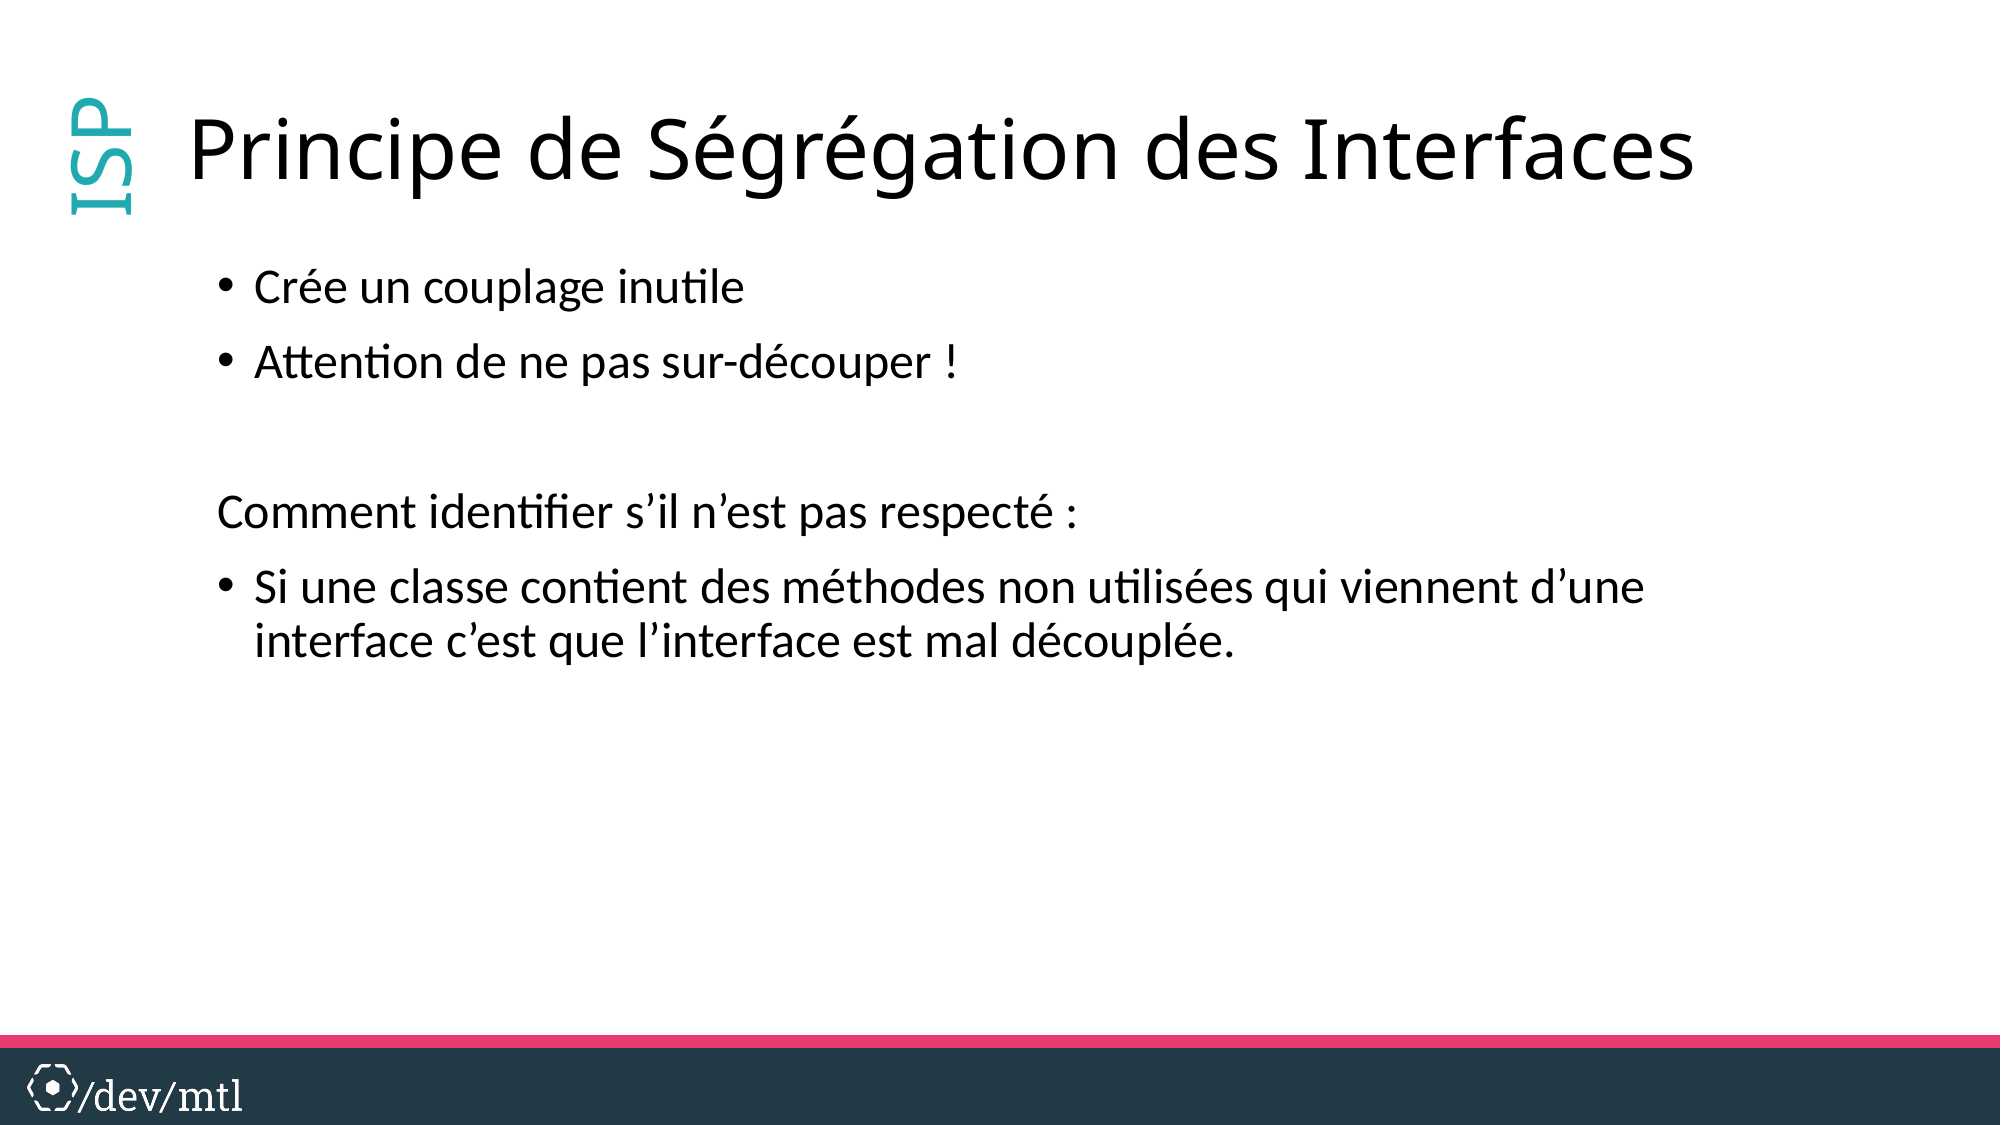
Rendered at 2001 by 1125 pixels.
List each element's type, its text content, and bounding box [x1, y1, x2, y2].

text_box Principe de Ségrégation des Interfaces [172, 61, 1814, 244]
picture [0, 1035, 2000, 1125]
text_box Crée un couplage inutile Attention de ne pas sur-découper ! Comment identifier s’il n’est pas respecté : Si une classe contient des méthodes non utilisées qui viennent d’une interface c’est que l’interface est mal découplée. [202, 260, 1814, 1020]
text_box ISP [36, 79, 173, 1016]
